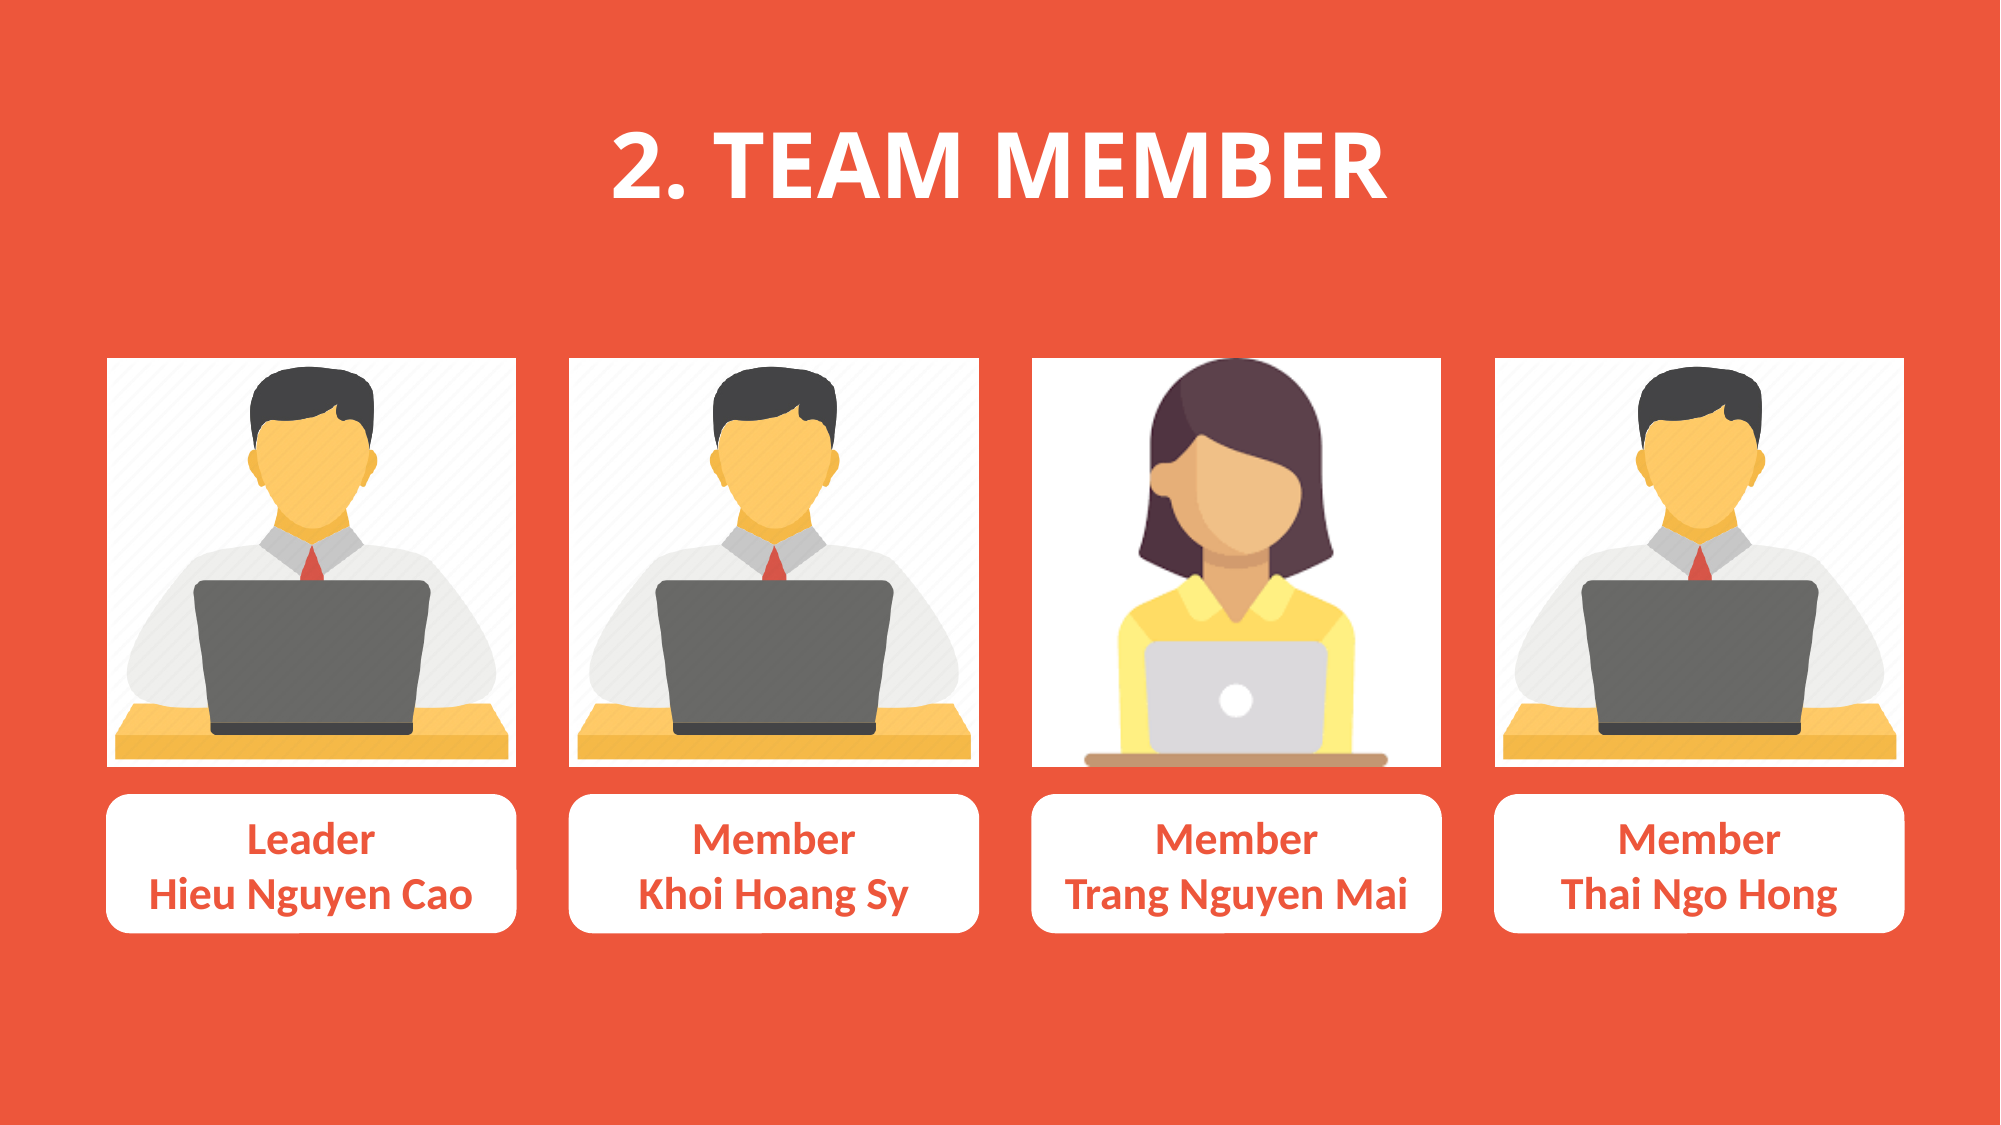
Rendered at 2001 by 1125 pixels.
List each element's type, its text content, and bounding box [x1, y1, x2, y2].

picture [107, 358, 516, 767]
text_box Leader Hieu Nguyen Cao [106, 794, 517, 934]
picture [1032, 358, 1441, 767]
picture [569, 358, 979, 767]
text_box Member Thai Ngo Hong [1494, 794, 1905, 934]
title 2. TEAM MEMBER [137, 59, 1863, 278]
text_box Member Trang Nguyen Mai [1031, 794, 1442, 934]
text_box Member Khoi Hoang Sy [568, 794, 980, 934]
picture [1495, 358, 1904, 767]
